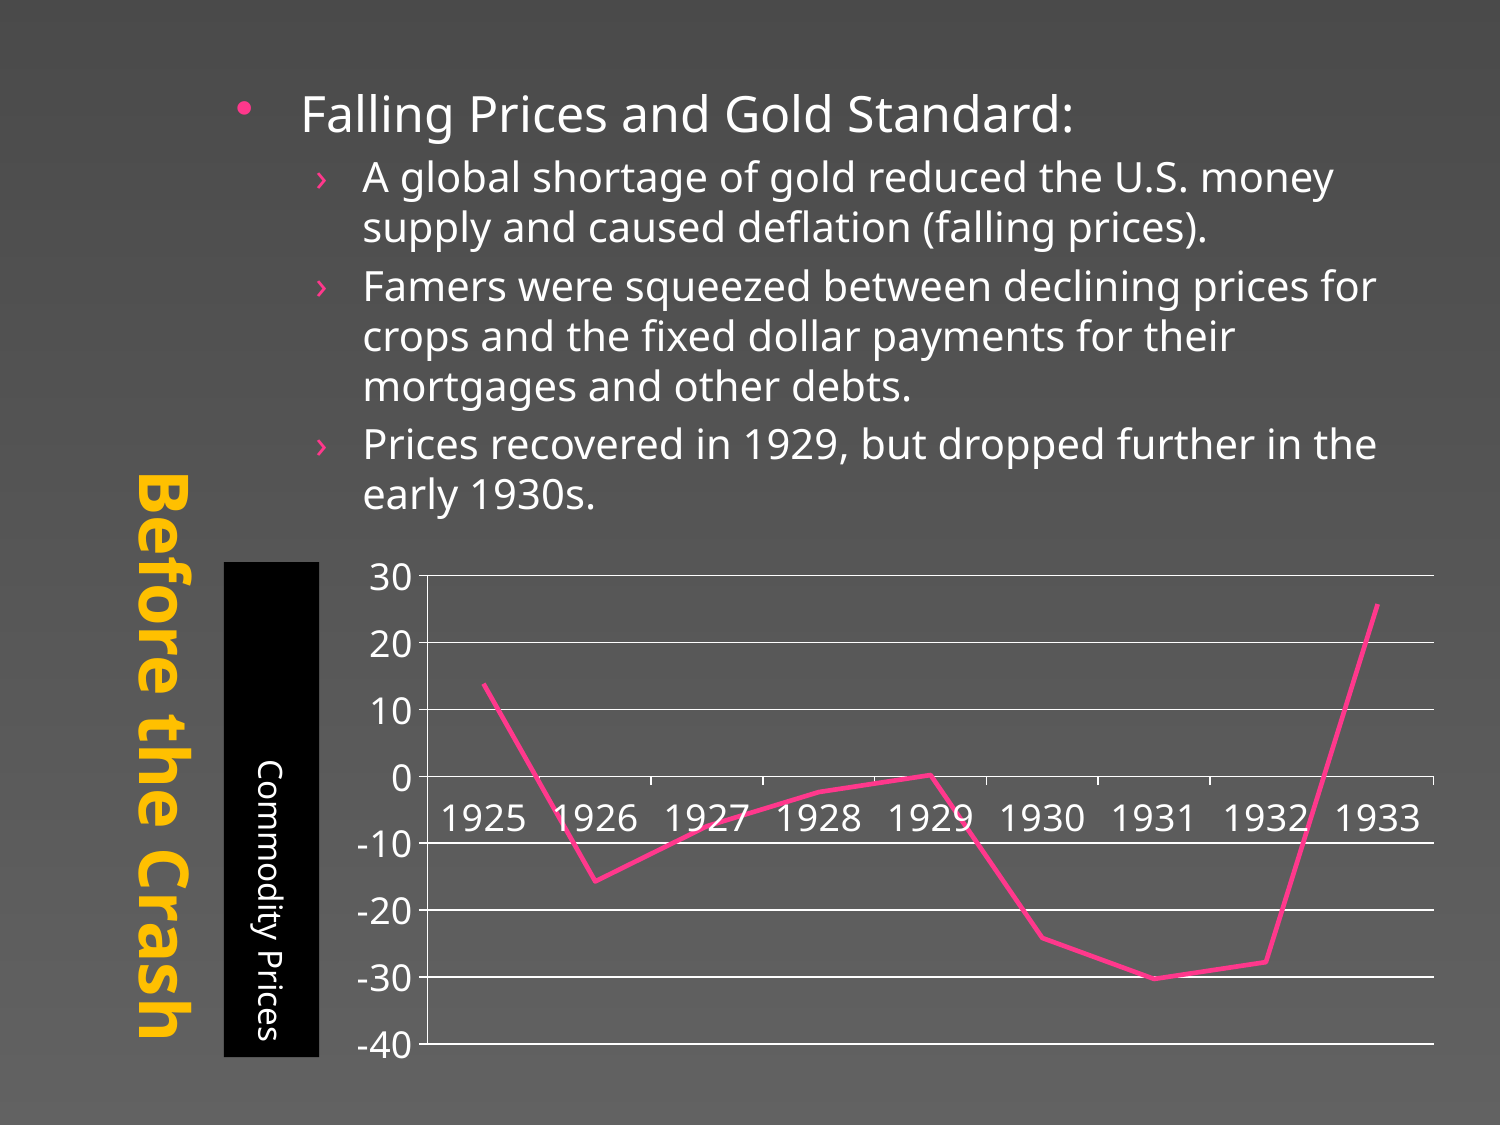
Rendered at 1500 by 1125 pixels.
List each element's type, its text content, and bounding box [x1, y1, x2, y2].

chart [324, 549, 1457, 1070]
list Falling Prices and Gold Standard: A global shortage of gold reduced the U.S. money supply and caused deflation (falling prices). Famers were squeezed between declining prices for crops and the fixed dollar payments for their mortgages and other debts. Prices recovered in 1929, but dropped further in the early 1930s. [212, 47, 1457, 543]
title Before the Crash [40, 47, 216, 1058]
list Commodity Prices [223, 561, 315, 1058]
